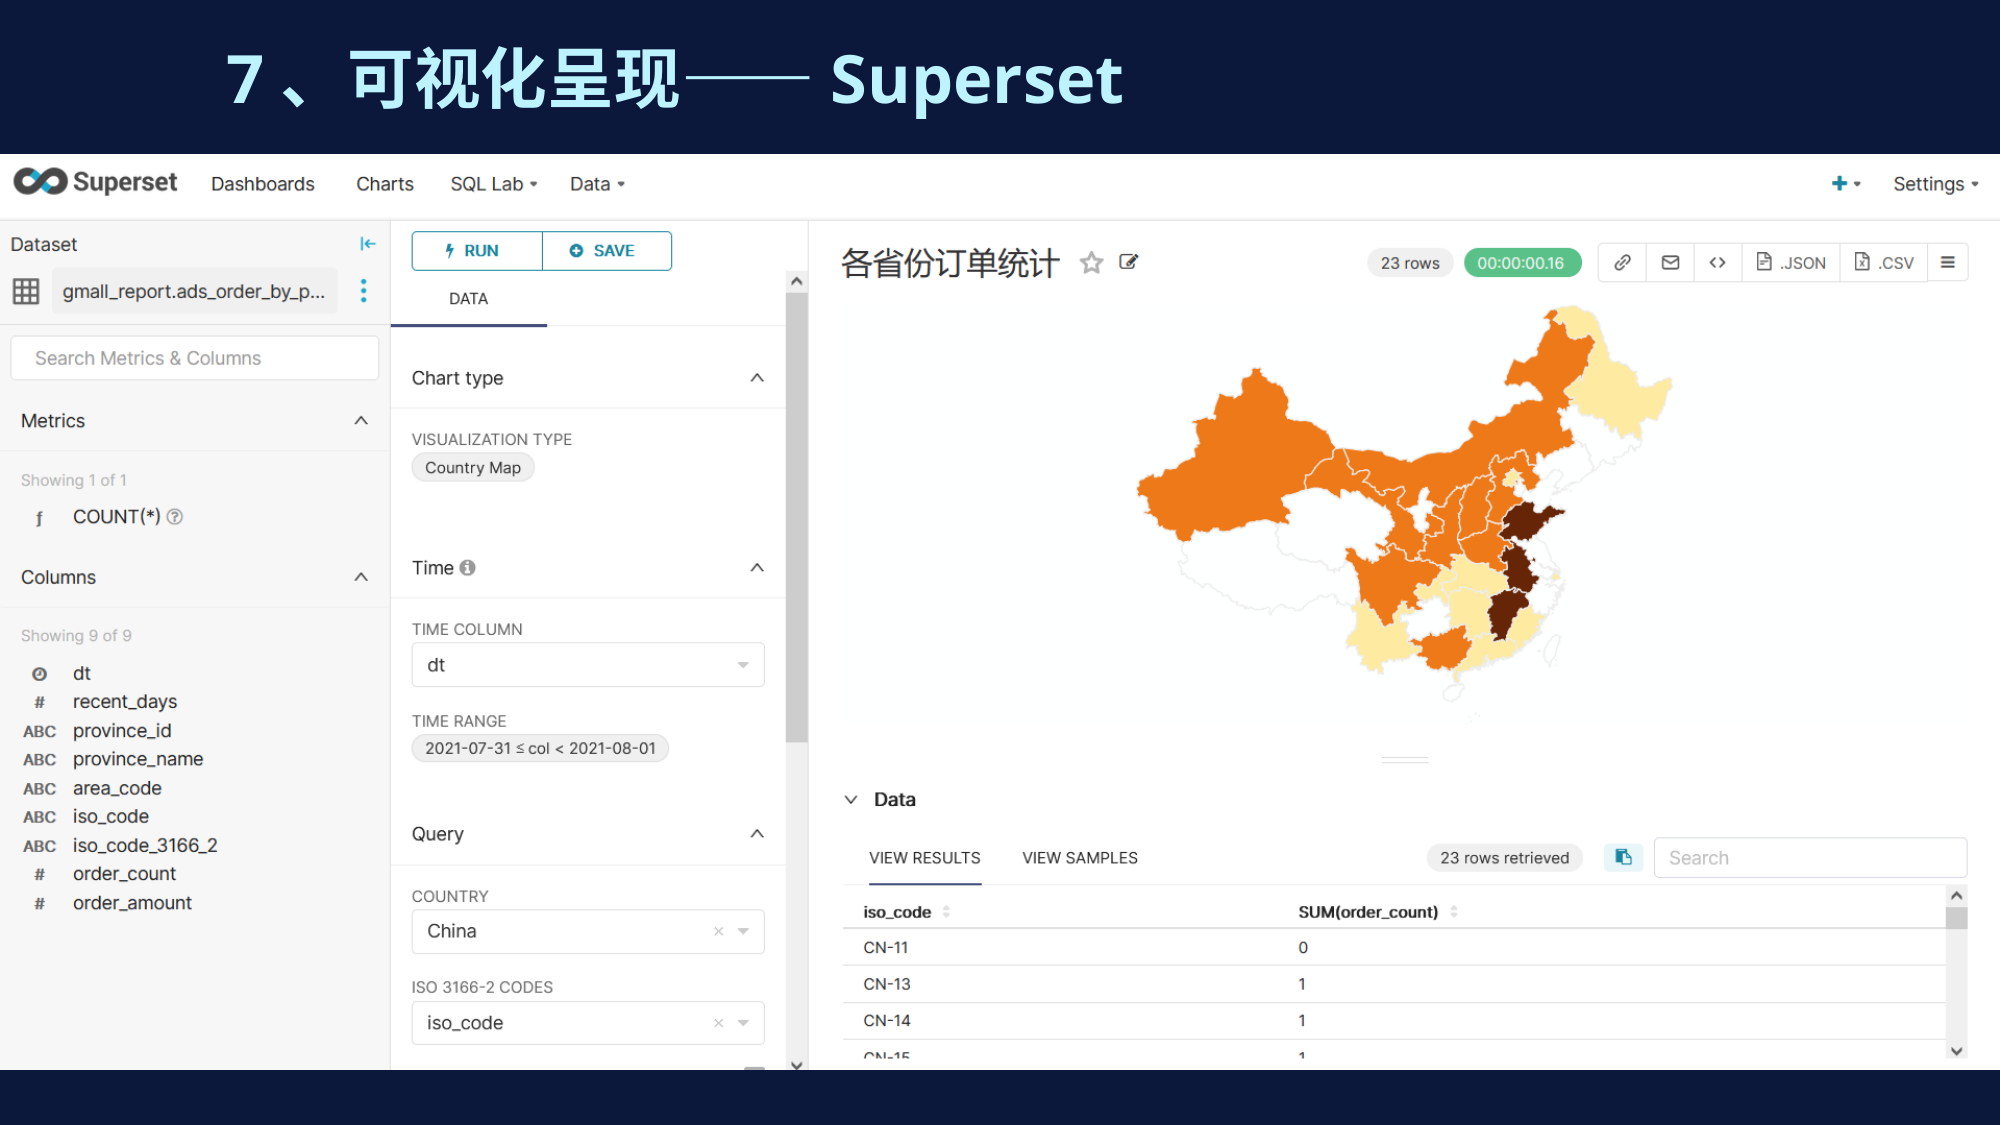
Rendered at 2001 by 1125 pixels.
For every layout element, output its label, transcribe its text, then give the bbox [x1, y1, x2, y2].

text_box 7、可视化呈现——Superset [211, 29, 1212, 124]
picture [0, 154, 2000, 1070]
